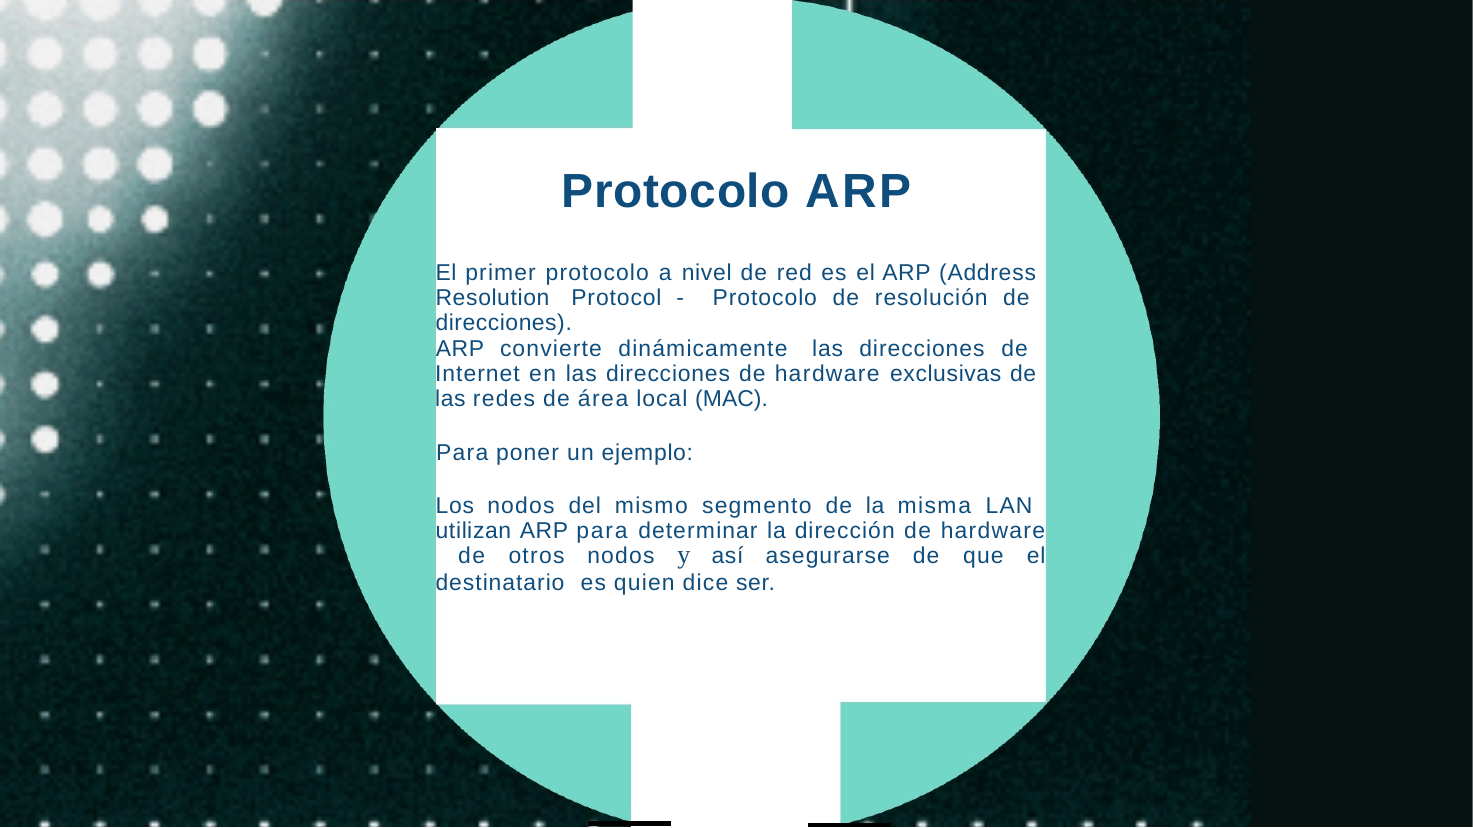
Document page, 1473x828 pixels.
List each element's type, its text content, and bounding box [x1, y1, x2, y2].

text_box [792, 0, 1473, 827]
title Protocolo ARP [559, 156, 919, 256]
text_box El primer protocolo a nivel de red es el ARP (Address Resolution Protocol - Protocolo de resolución de direcciones). ARP convierte dinámicamente las direcciones de Internet en las direcciones de hardware exclusivas de las redes de área local (MAC). Para poner un ejemplo: Los nodos del mismo segmento de la misma LAN utilizan ARP para determinar la dirección de hardware de otros nodos y así asegurarse de que el destinatario es quien dice ser. [433, 256, 1048, 595]
text_box [0, 0, 633, 827]
